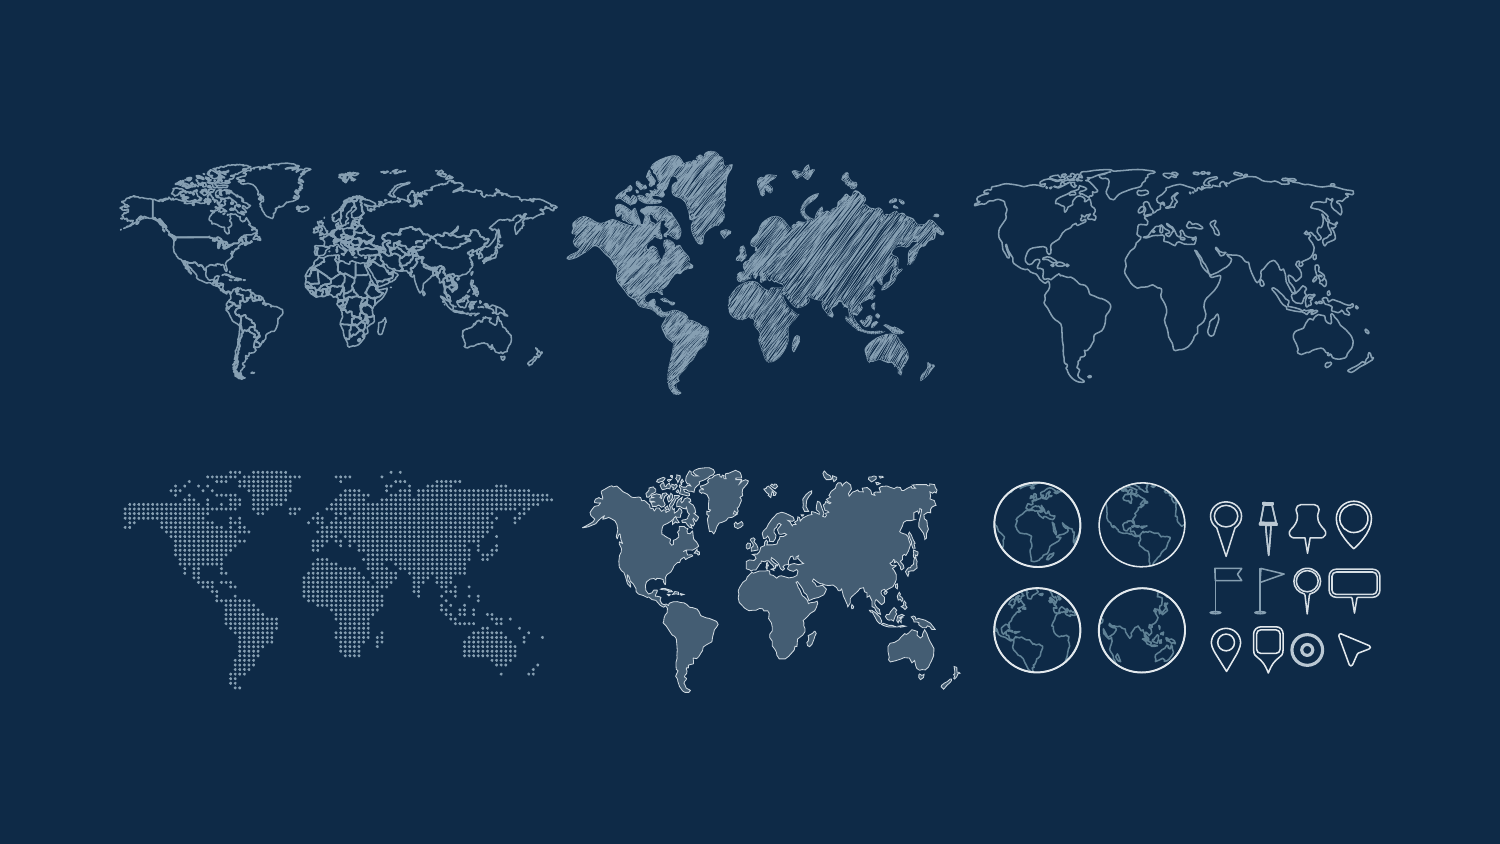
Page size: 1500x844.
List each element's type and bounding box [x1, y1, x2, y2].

text_box [1336, 501, 1372, 549]
text_box [1209, 568, 1243, 615]
text_box [1210, 501, 1242, 557]
text_box [991, 587, 1084, 673]
text_box [1211, 628, 1241, 672]
text_box [119, 162, 558, 380]
text_box [1289, 504, 1326, 554]
text_box [1328, 568, 1381, 614]
text_box [565, 150, 946, 396]
text_box [1338, 633, 1371, 666]
text_box [988, 482, 1086, 568]
text_box [581, 467, 962, 694]
text_box [1095, 587, 1189, 673]
text_box [1259, 502, 1278, 556]
text_box [1253, 626, 1284, 674]
text_box [1291, 634, 1323, 666]
text_box [123, 470, 554, 690]
text_box [1094, 482, 1190, 568]
text_box [1254, 568, 1285, 615]
text_box [973, 169, 1375, 383]
text_box [1293, 568, 1321, 615]
